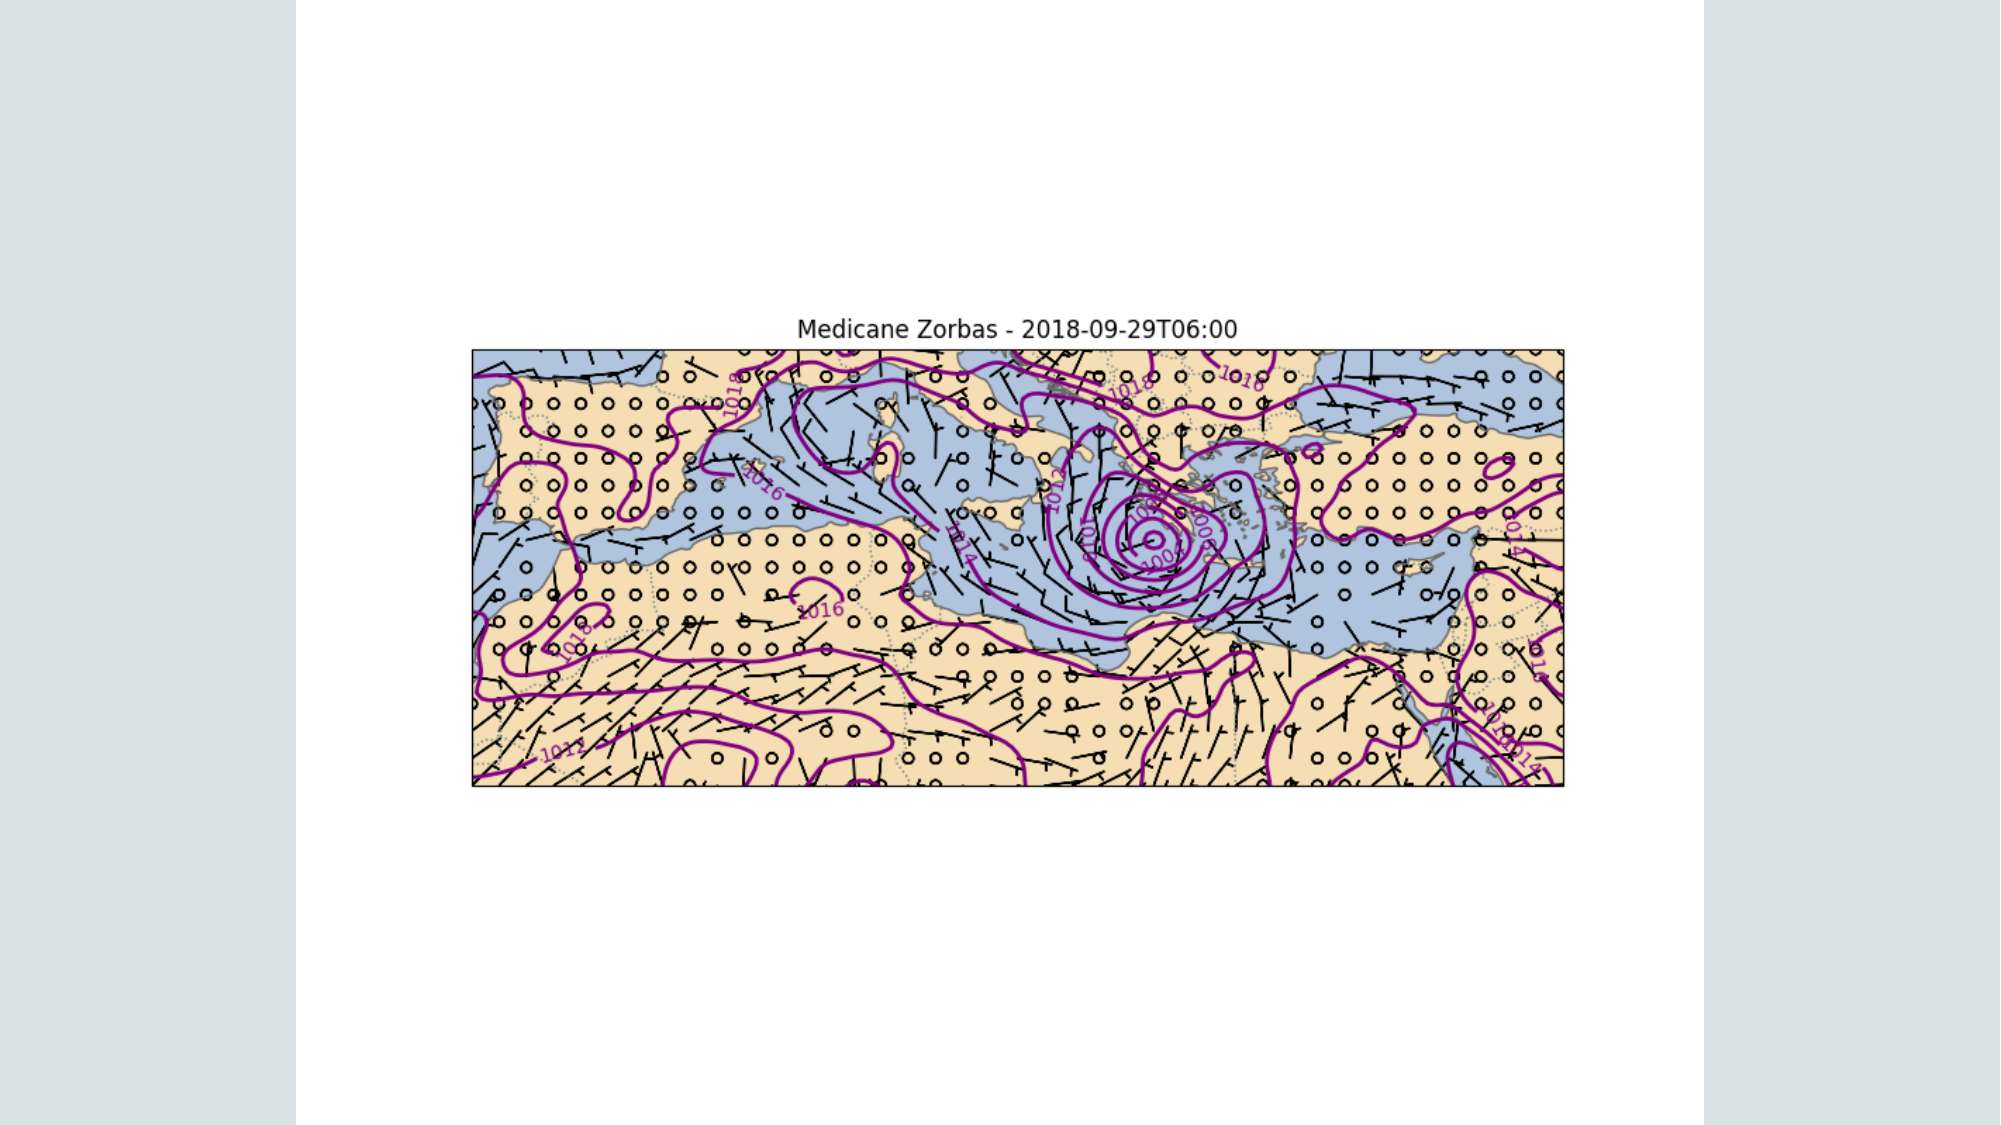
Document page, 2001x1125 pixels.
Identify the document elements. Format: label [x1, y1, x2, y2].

picture [296, 0, 1704, 1125]
